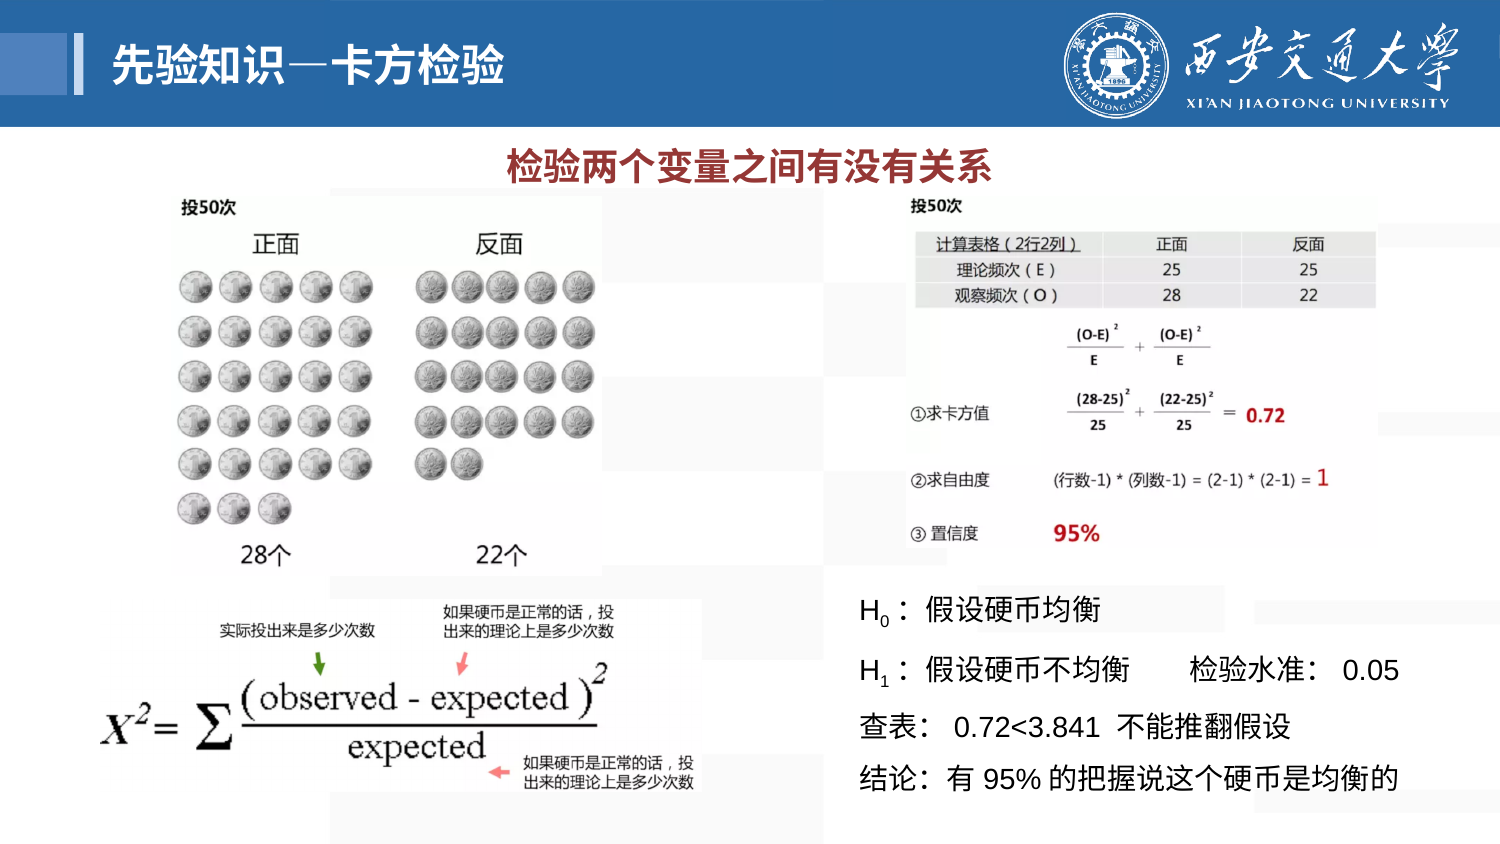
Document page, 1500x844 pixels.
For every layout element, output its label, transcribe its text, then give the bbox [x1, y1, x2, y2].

text_box H0：假设硬币均衡 H1：假设硬币不均衡 检验水准：0.05 查表：0.72<3.841 不能推翻假设 结论：有95%的把握说这个硬币是均衡的 [844, 564, 1440, 803]
text_box [0, 33, 67, 96]
text_box 检验两个变量之间有没有关系 [491, 135, 1009, 196]
text_box [72, 31, 85, 97]
picture [0, 0, 1500, 844]
text_box 先验知识—卡方检验 [96, 30, 521, 98]
